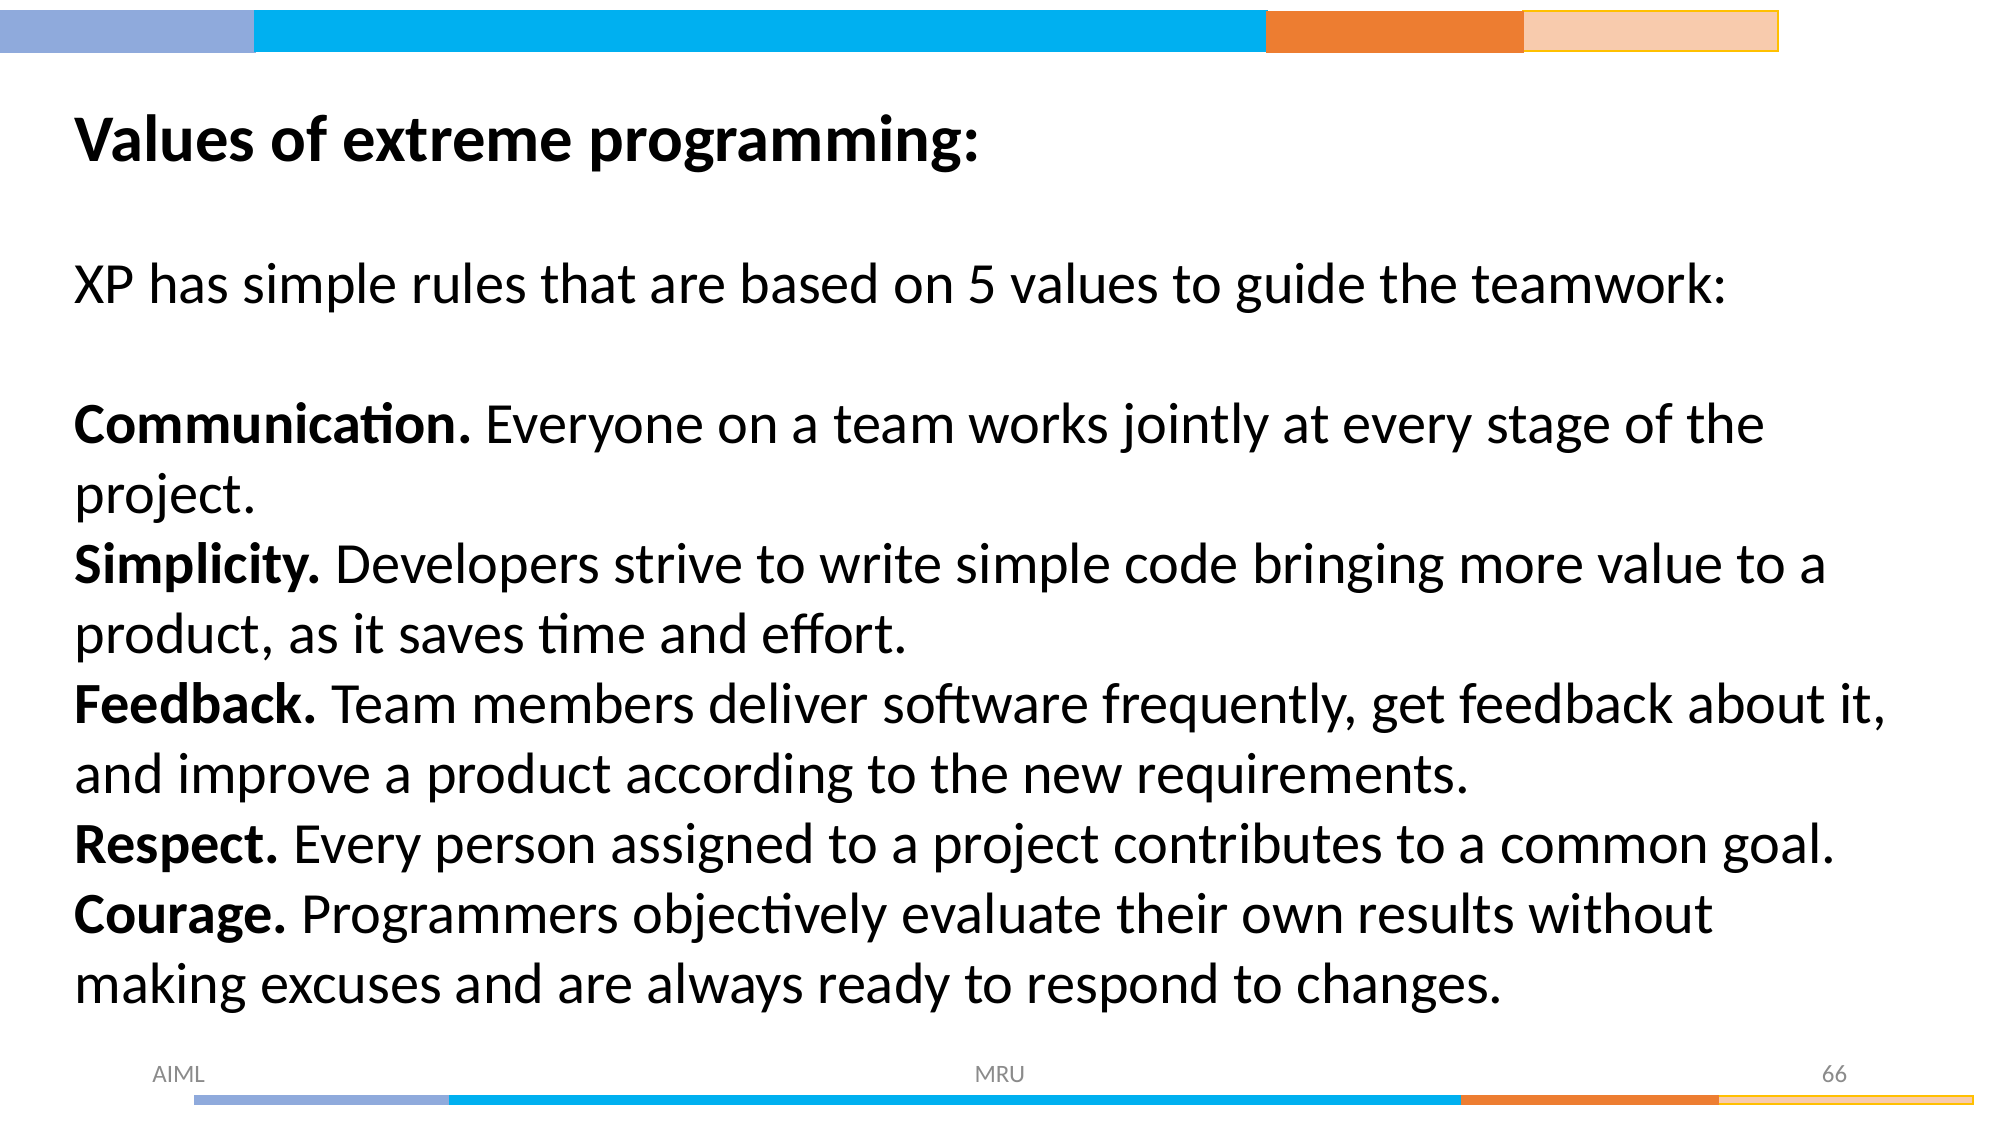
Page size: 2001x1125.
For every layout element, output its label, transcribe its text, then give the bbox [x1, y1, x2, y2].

slide_number AIML [137, 1042, 588, 1103]
footer MRU [662, 1042, 1338, 1103]
text_box Values of extreme programming: XP has simple rules that are based on 5 values to guide the teamwork: Communication. Everyone on a team works jointly at every stage of the project. Simplicity. Developers strive to write simple code bringing more value to a product, as it saves time and effort. Feedback. Team members deliver software frequently, get feedback about it, and improve a product according to the new requirements. Respect. Every person assigned to a project contributes to a common goal. Courage. Programmers objectively evaluate their own results without making excuses and are always ready to respond to changes. [59, 87, 1908, 1023]
slide_number 66 [1412, 1042, 1863, 1103]
